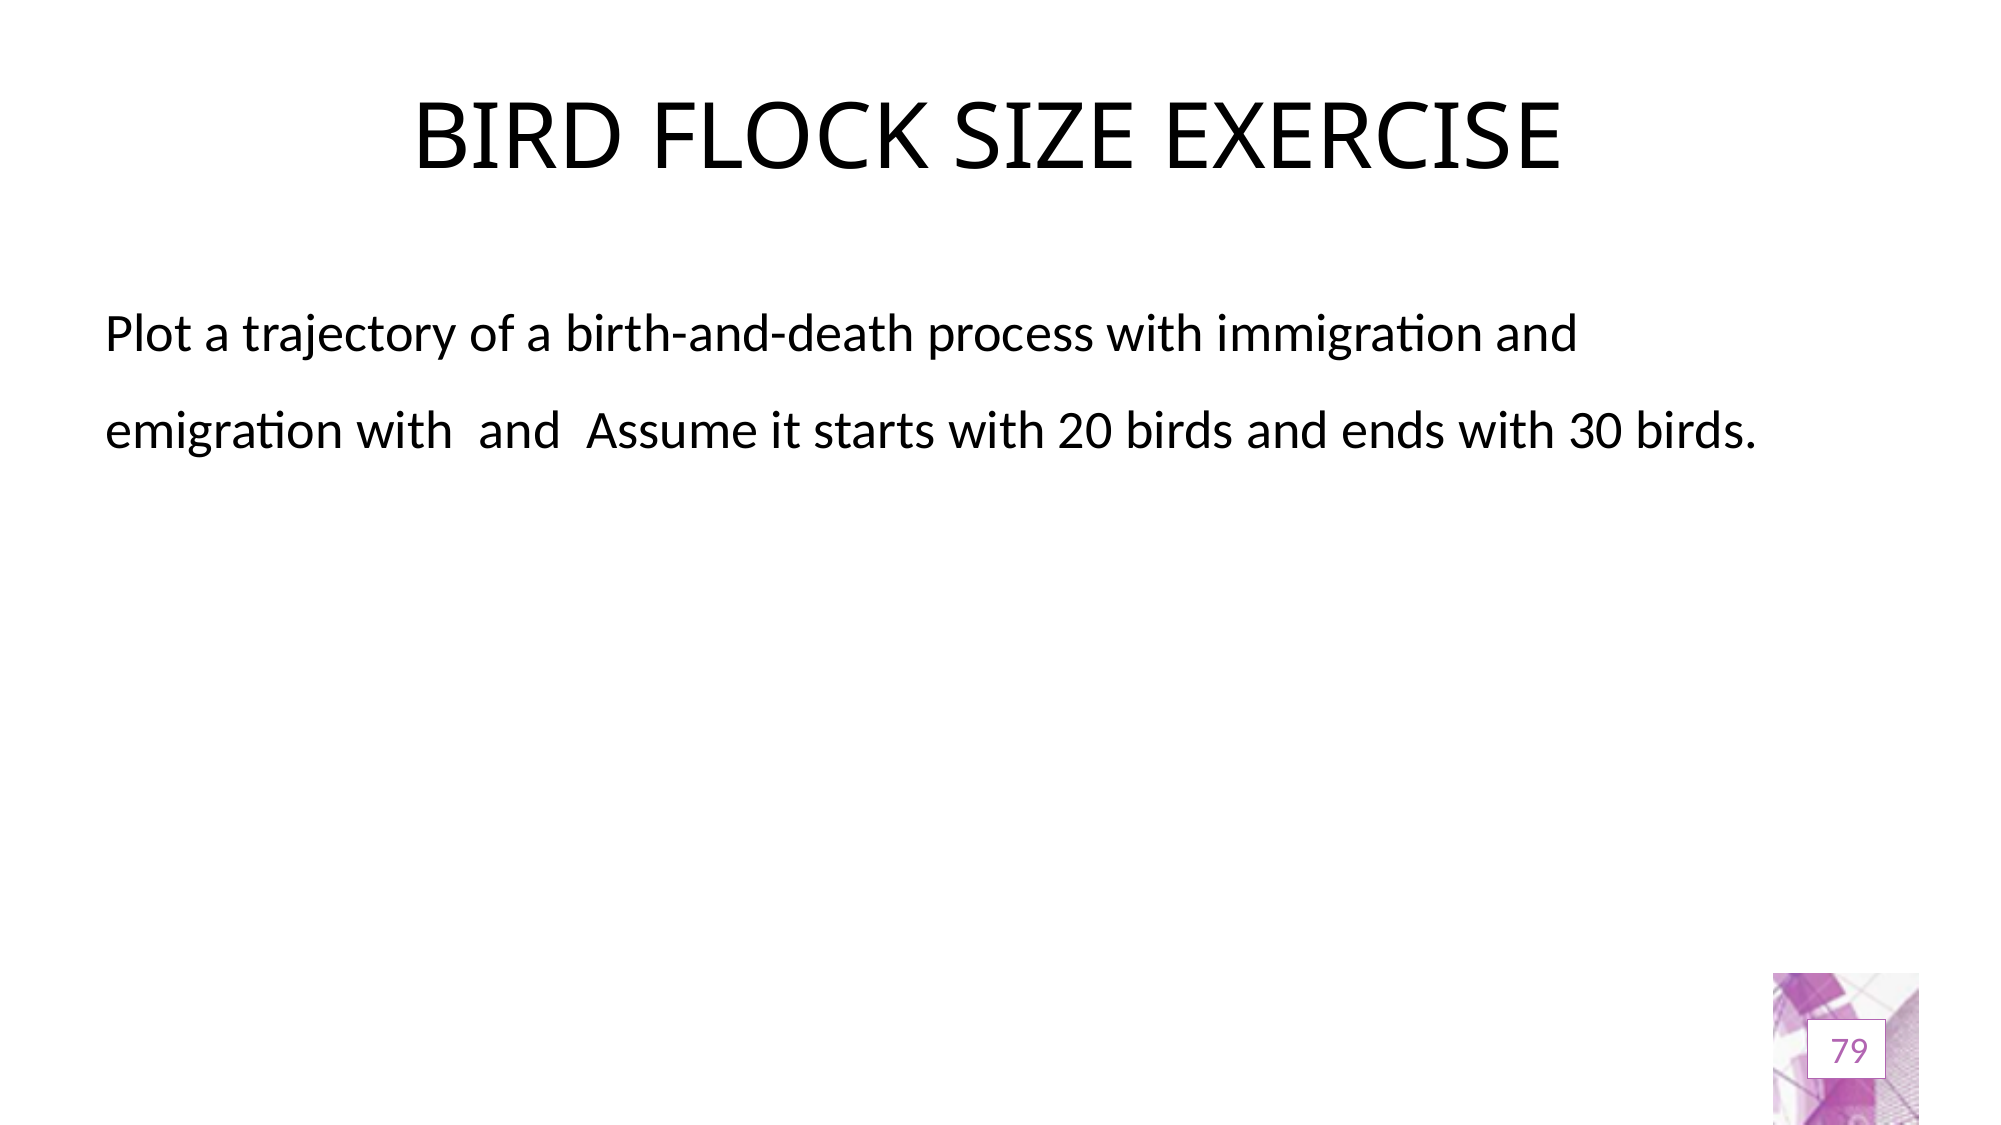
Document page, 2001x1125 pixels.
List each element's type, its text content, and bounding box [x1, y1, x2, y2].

text_box BIRD FLOCK SIZE EXERCISE [57, 61, 1943, 196]
picture [1773, 973, 1919, 1125]
